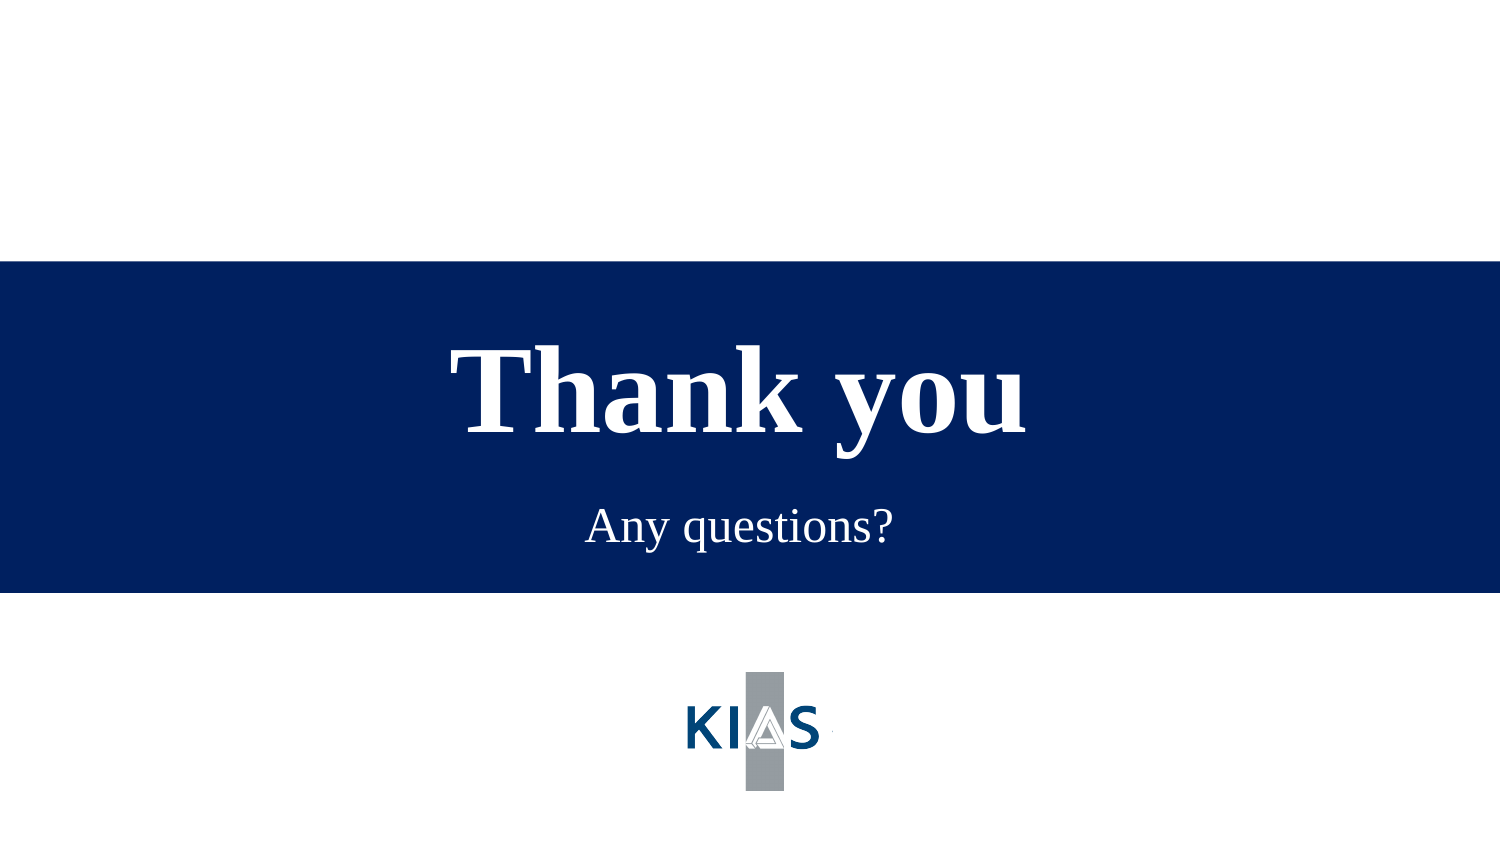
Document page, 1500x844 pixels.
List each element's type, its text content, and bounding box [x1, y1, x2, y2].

text_box Thank you Any questions? [248, 292, 1231, 718]
picture [687, 672, 834, 792]
text_box [0, 261, 1500, 593]
